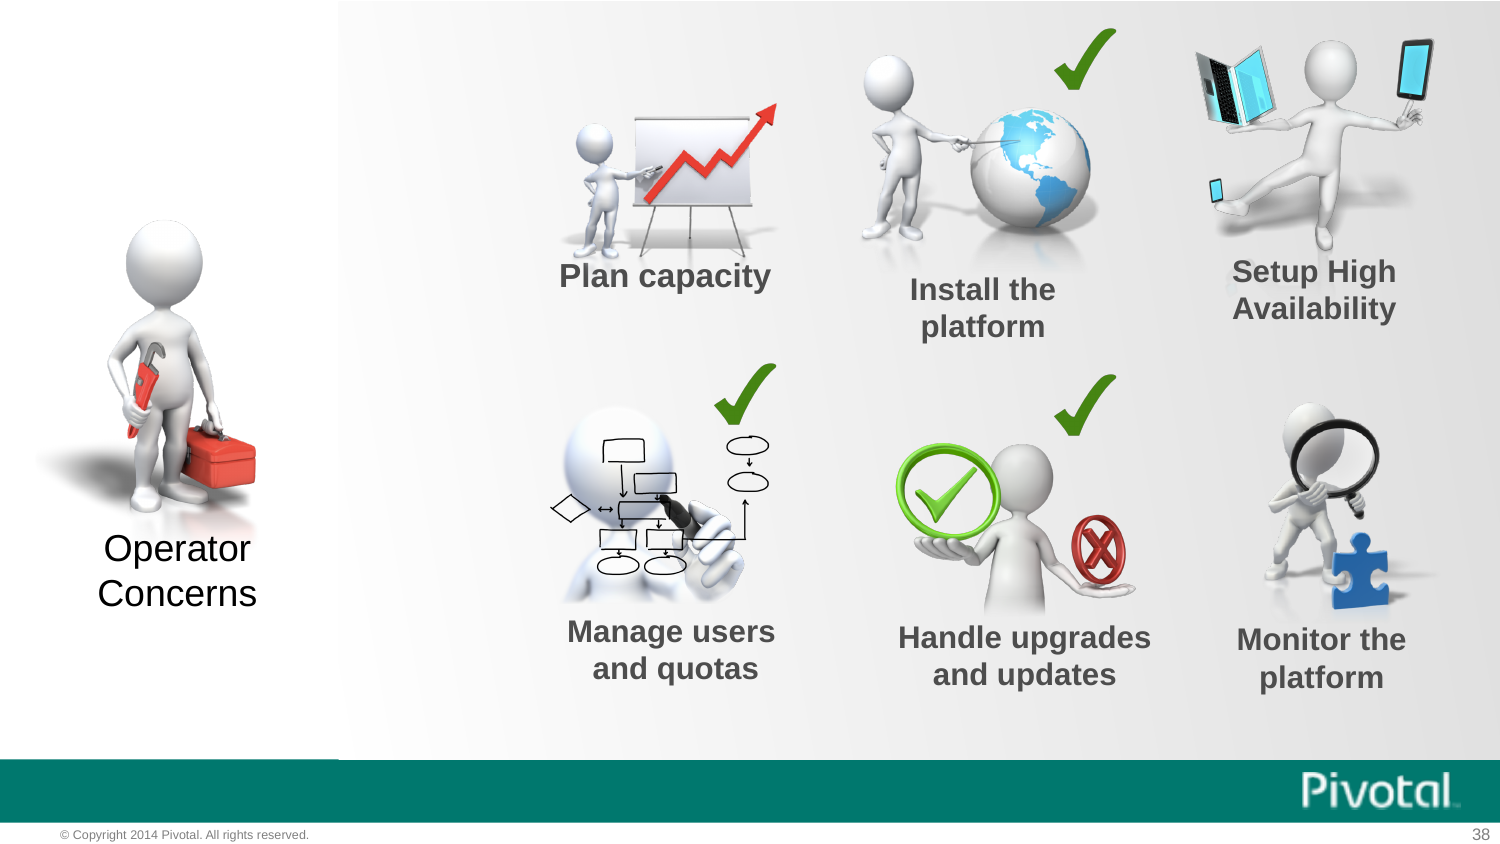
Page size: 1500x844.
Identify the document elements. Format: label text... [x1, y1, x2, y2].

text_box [1206, 390, 1446, 705]
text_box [550, 98, 802, 306]
picture [28, 210, 284, 551]
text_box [840, 50, 1126, 354]
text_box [1186, 33, 1443, 336]
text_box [539, 398, 813, 696]
picture [1052, 27, 1117, 92]
picture [712, 362, 777, 426]
picture [1052, 373, 1117, 437]
text_box [338, 1, 1500, 760]
picture [1302, 772, 1461, 810]
slide_number 38 [1402, 823, 1492, 844]
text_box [870, 434, 1180, 703]
text_box Operator Concerns [40, 515, 315, 622]
